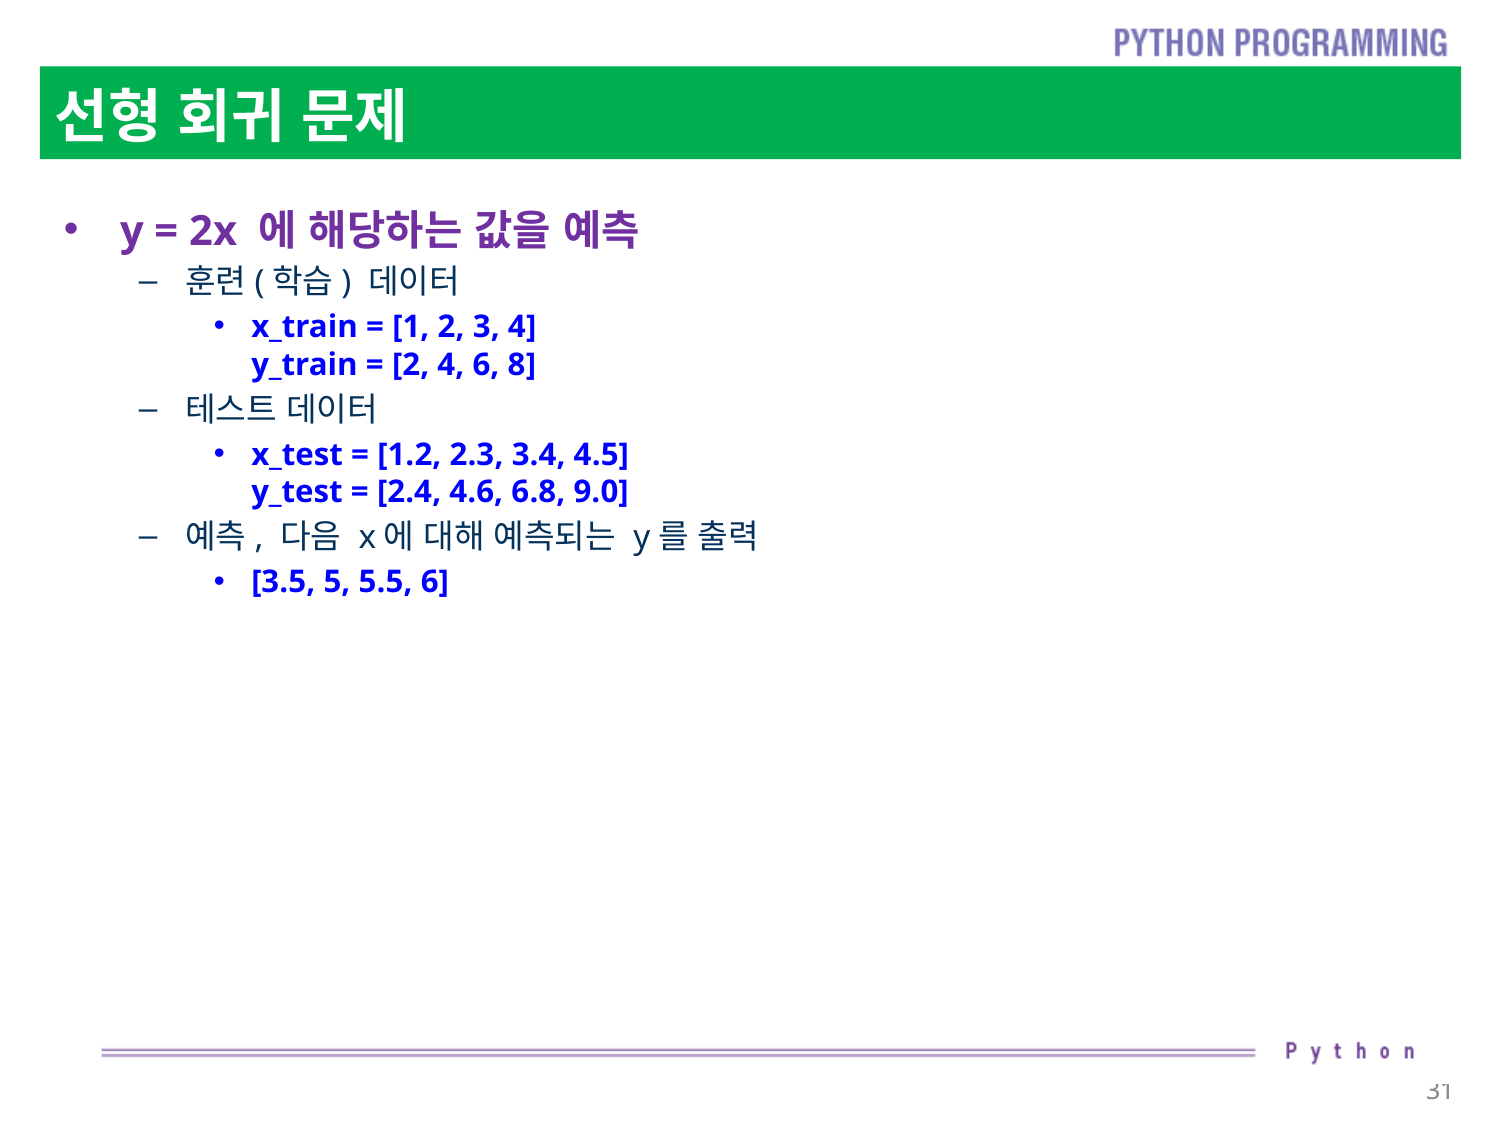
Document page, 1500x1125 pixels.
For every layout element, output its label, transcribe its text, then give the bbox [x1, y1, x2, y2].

picture [18, 1020, 1483, 1084]
slide_number 31 [1119, 1071, 1470, 1112]
list y = 2x 에 해당하는 값을 예측 훈련(학습) 데이터 x_train = [1, 2, 3, 4] y_train = [2, 4, 6, 8] 테스트 데이터 x_test = [1.2, 2.3, 3.4, 4.5] y_test = [2.4, 4.6, 6.8, 9.0] 예측, 다음 x에 대해 예측되는 y를 출력 [3.5, 5, 5.5, 6] [48, 195, 1461, 1041]
picture [1106, 13, 1462, 66]
title 선형 회귀 문제 [39, 76, 1444, 152]
